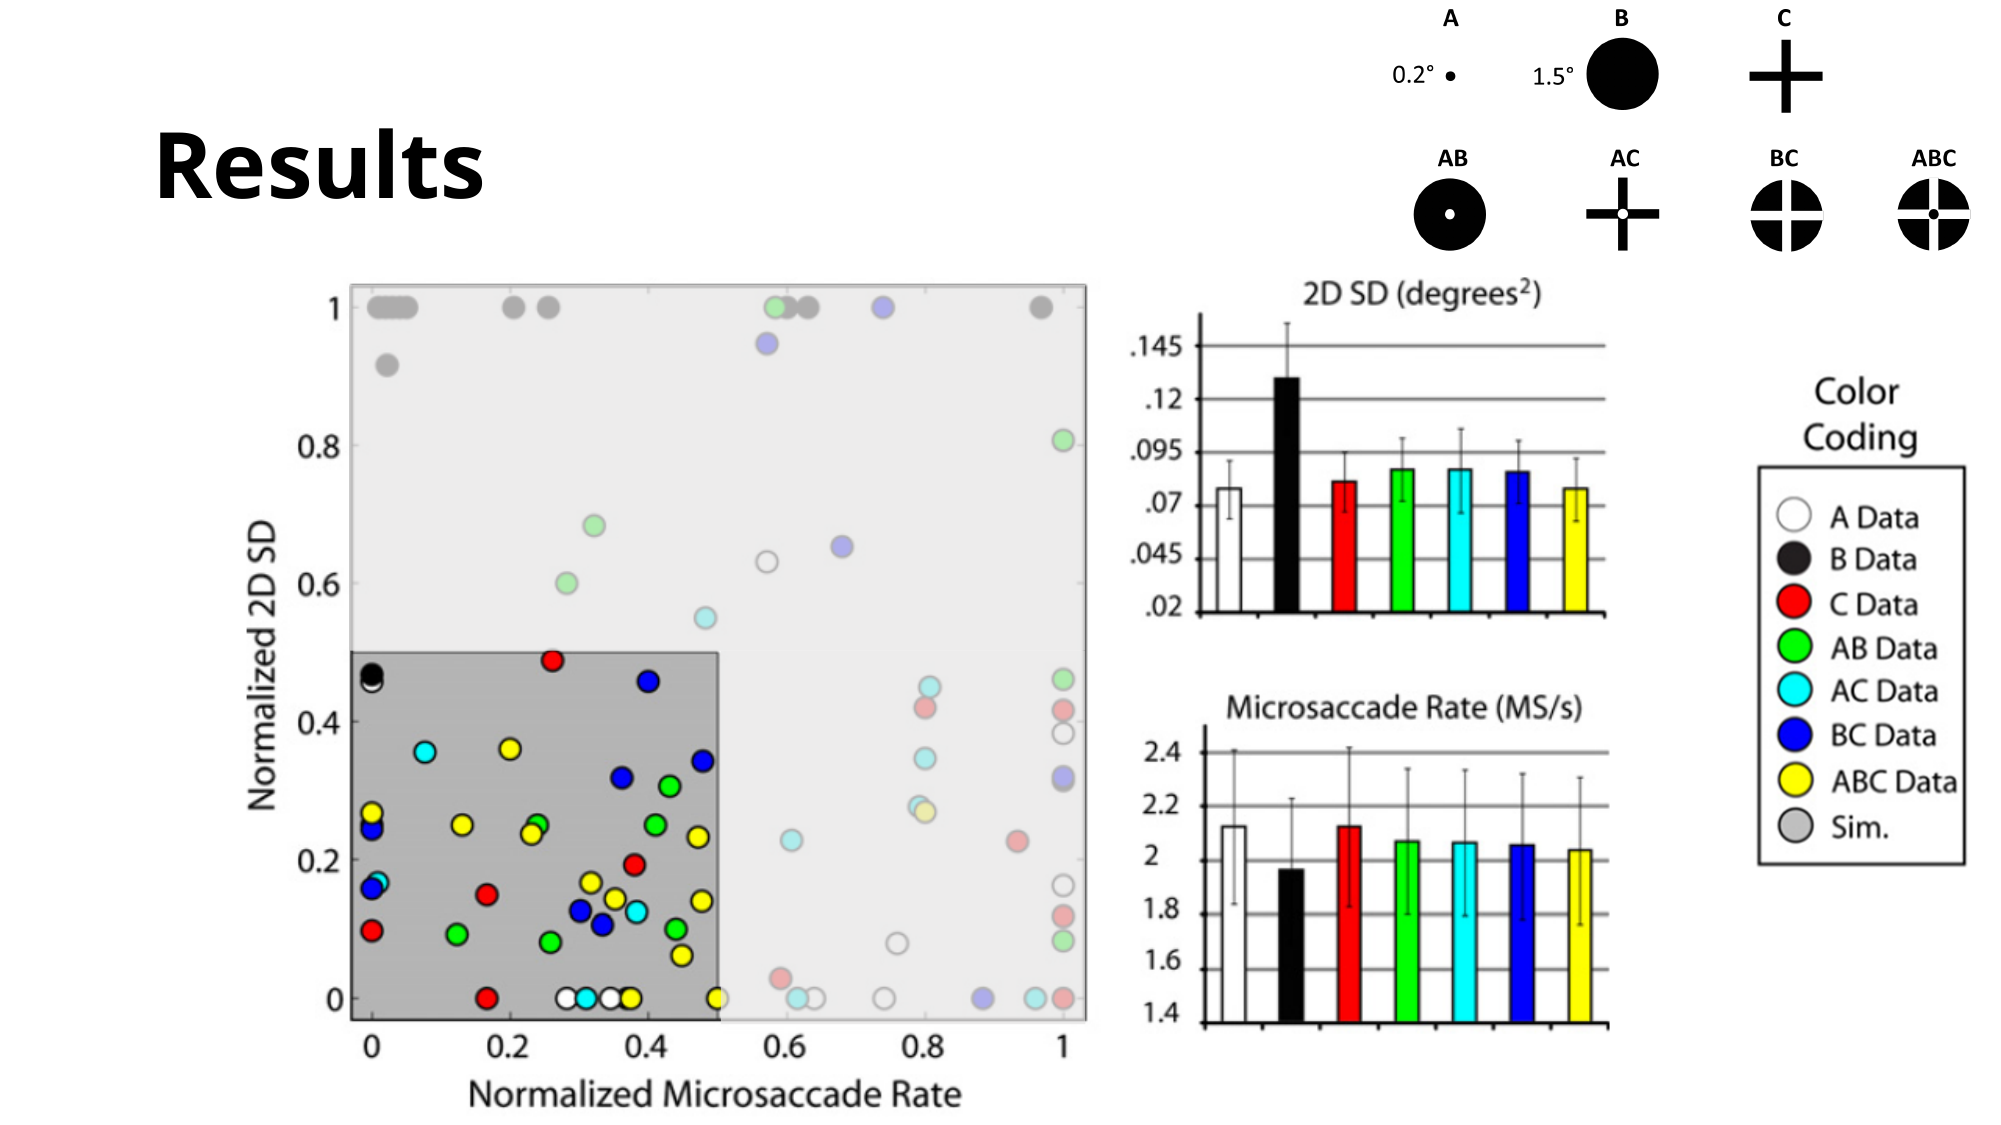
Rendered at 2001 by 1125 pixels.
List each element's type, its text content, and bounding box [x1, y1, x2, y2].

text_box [349, 285, 1086, 1025]
picture [1376, 0, 1994, 253]
title Results [137, 59, 1863, 278]
picture [232, 275, 1641, 1125]
picture [1738, 362, 1987, 879]
